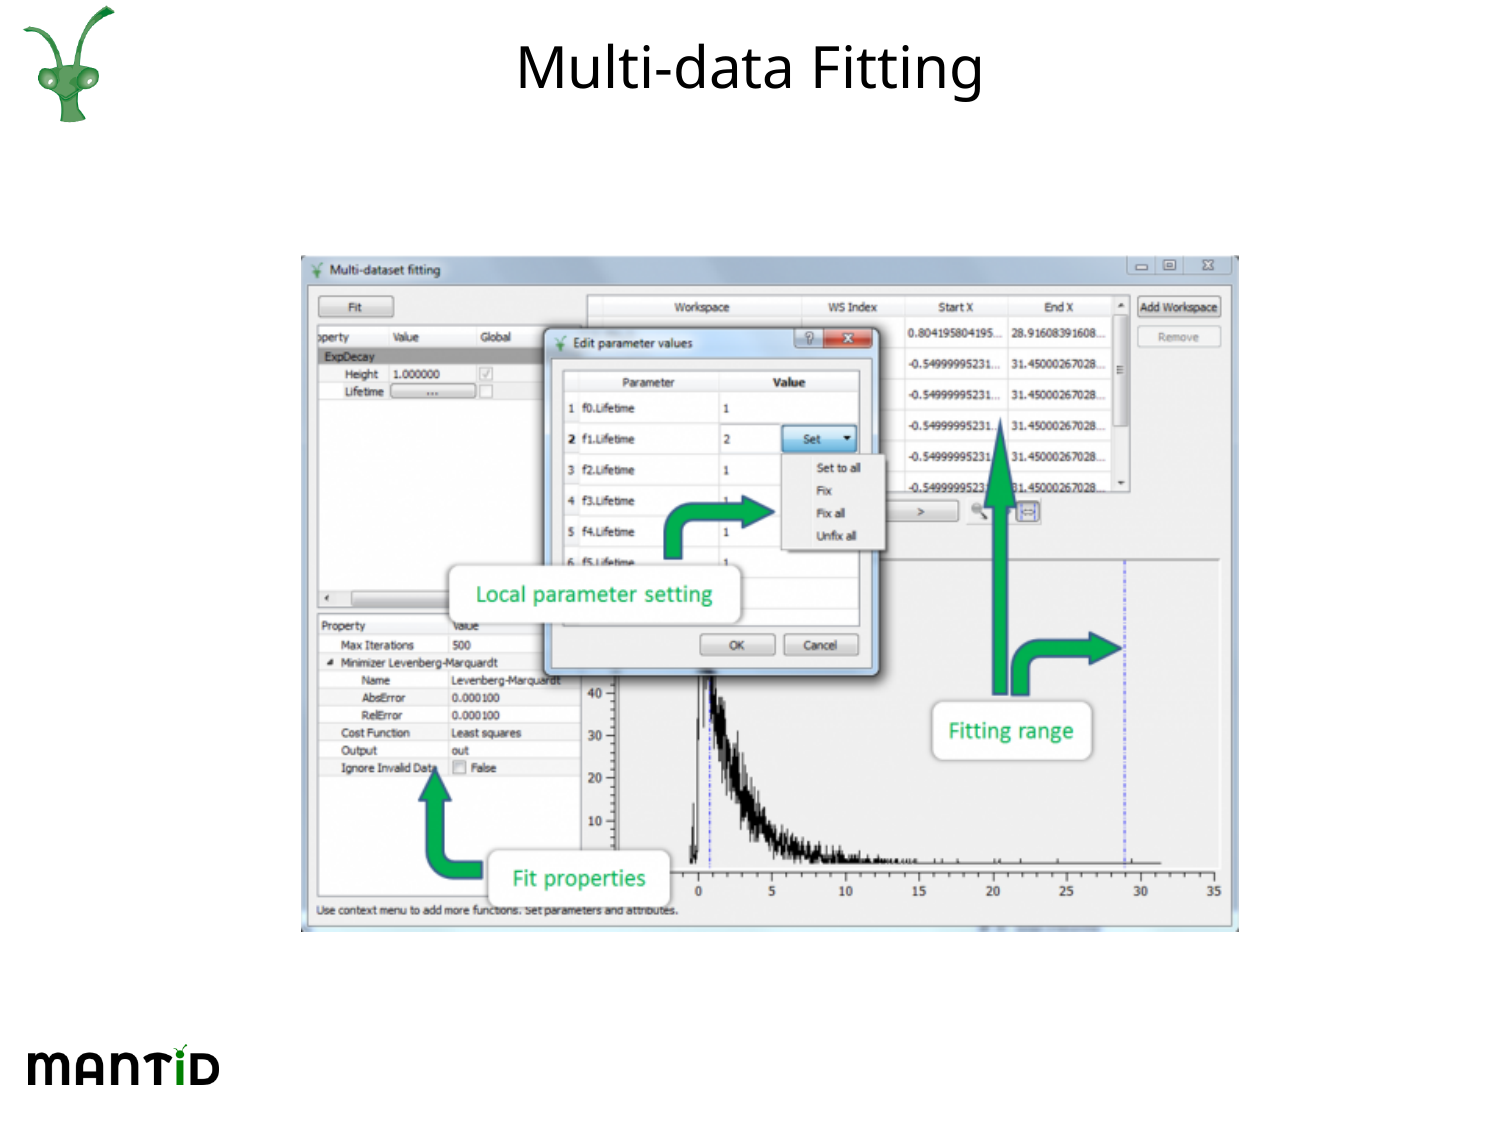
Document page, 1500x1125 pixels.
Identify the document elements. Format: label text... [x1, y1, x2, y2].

picture [28, 1044, 219, 1085]
title Multi-data Fitting [75, 0, 1425, 160]
picture [0, 0, 75, 127]
picture [300, 255, 1239, 933]
